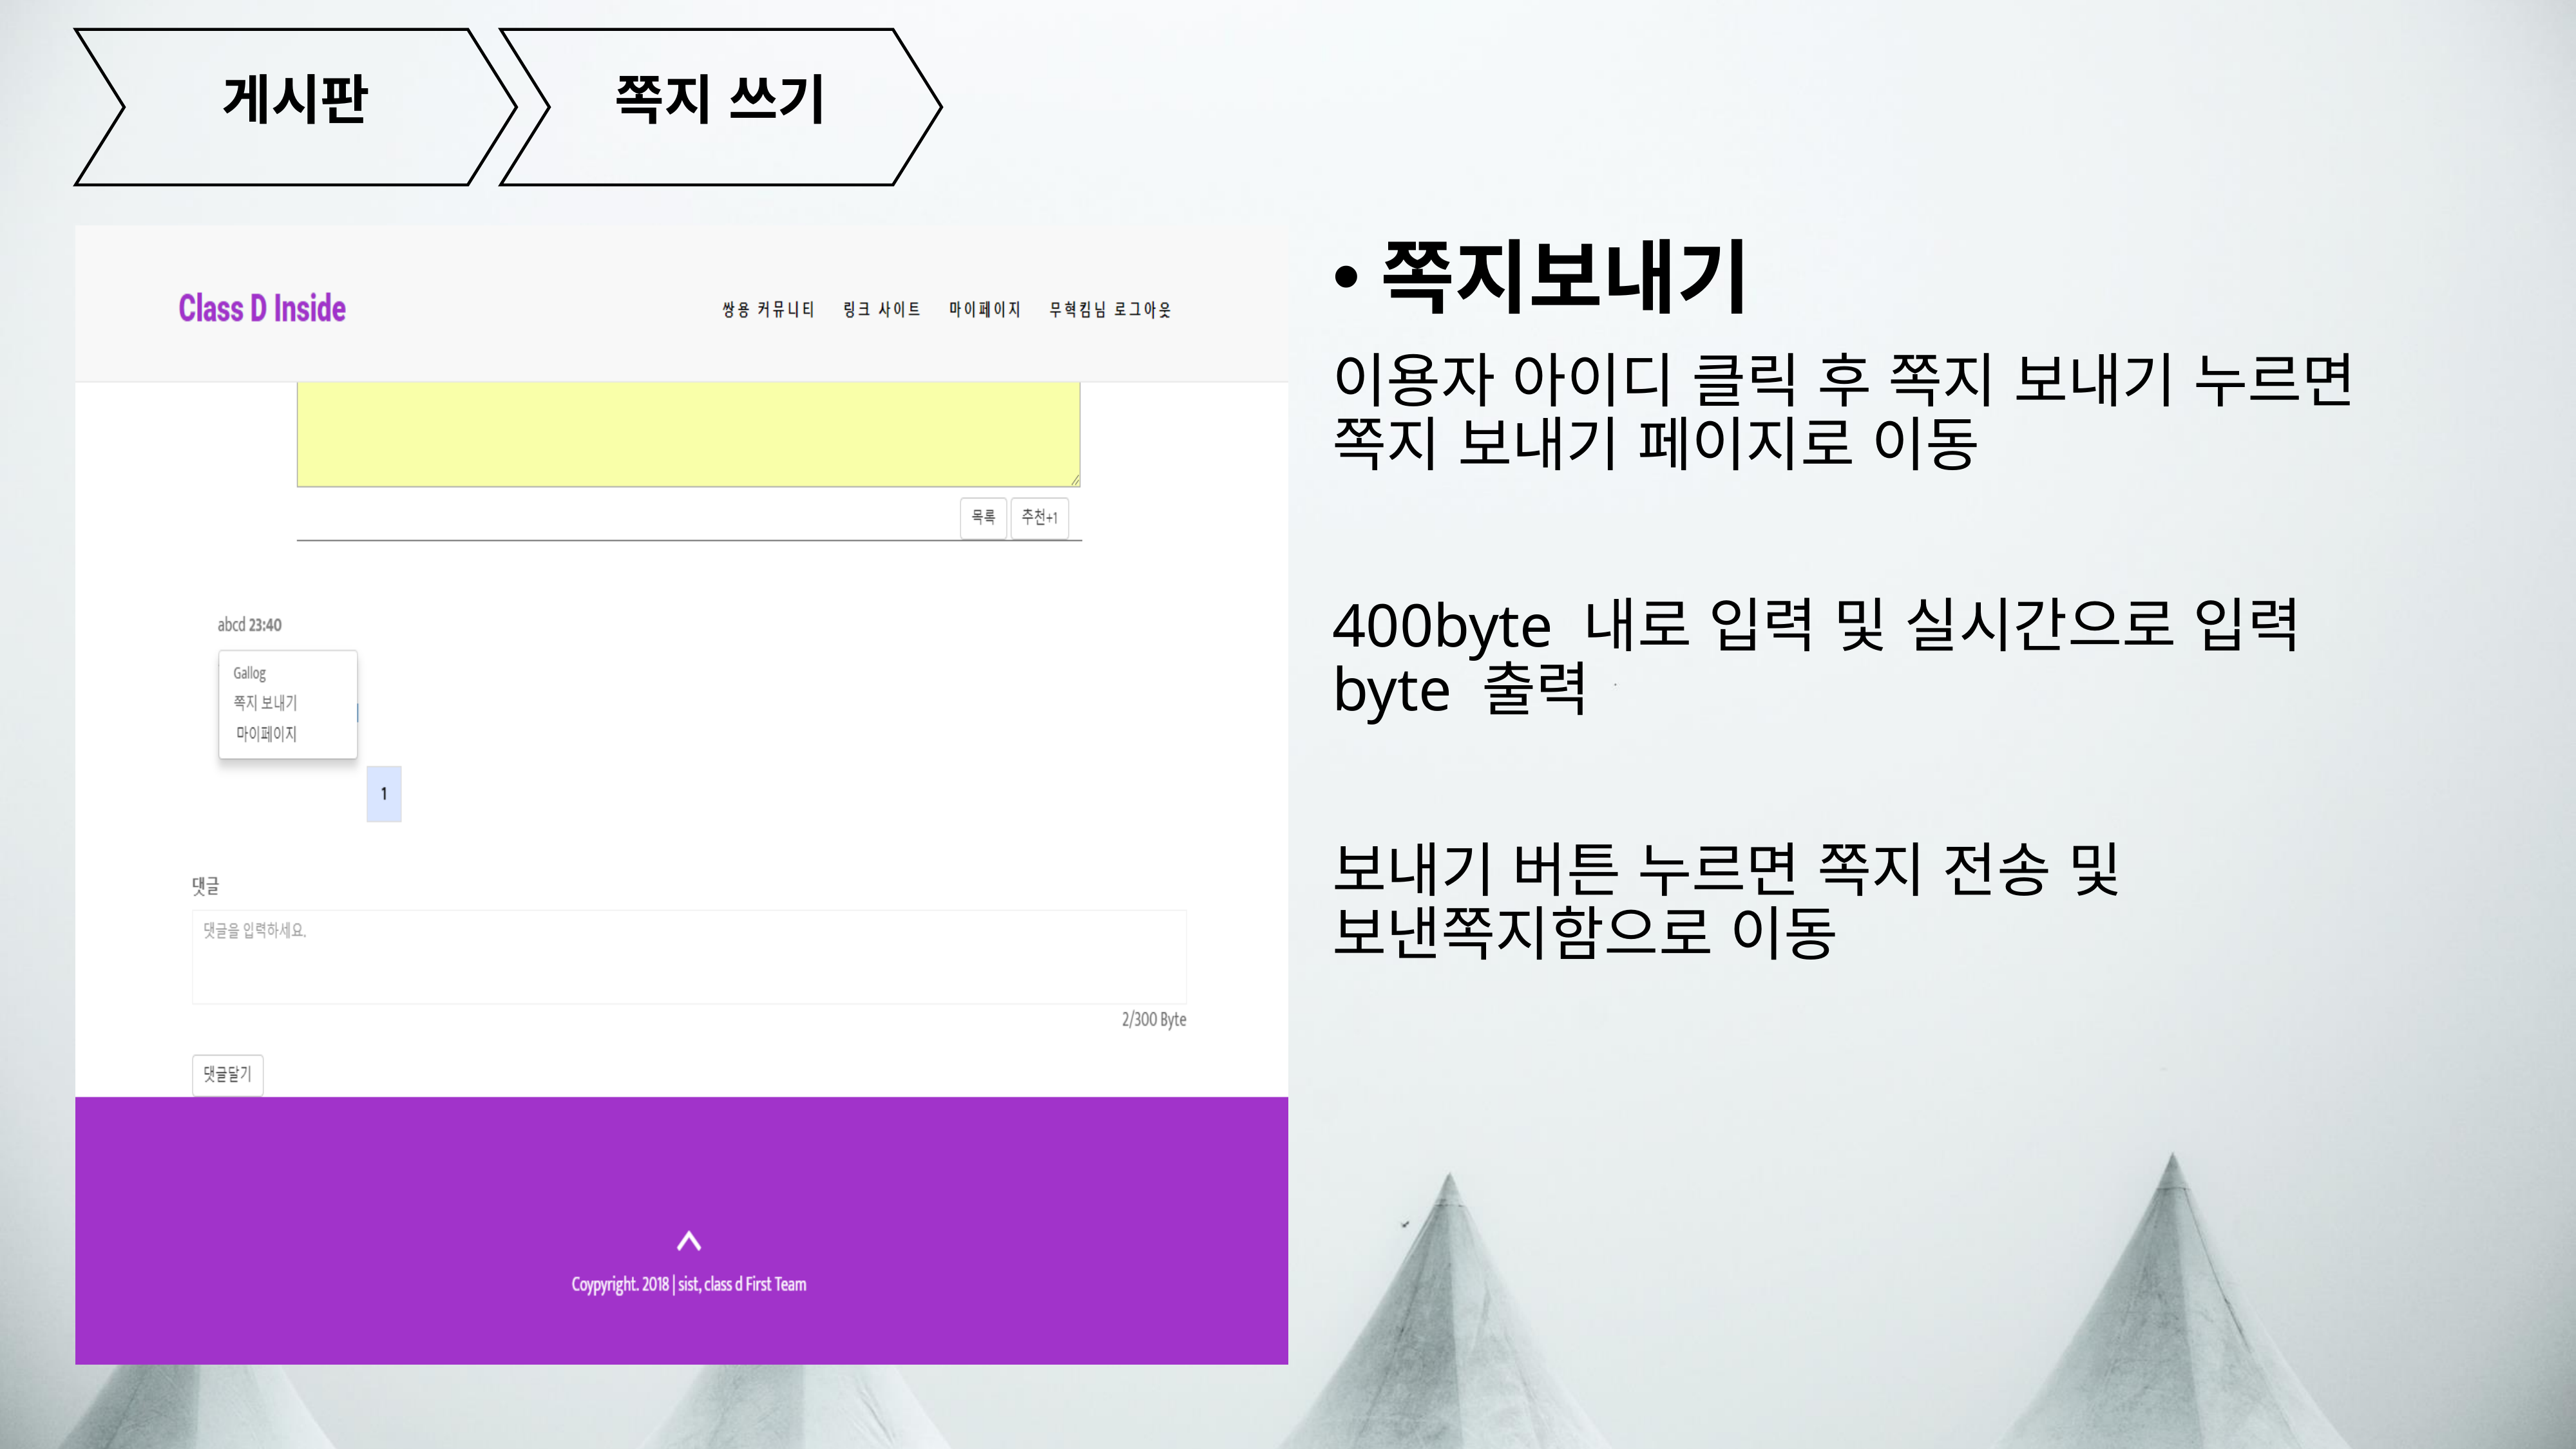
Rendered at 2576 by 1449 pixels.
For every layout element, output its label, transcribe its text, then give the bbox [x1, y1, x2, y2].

list 쪽지보내기 이용자 아이디 클릭 후 쪽지 보내기 누르면 쪽지 보내기 페이지로 이동 400byte 내로 입력 및 실시간으로 입력 byte 출력 보내기 버튼 누르면 쪽지 전송 및 보낸쪽지함으로 이동 [1309, 225, 2447, 1294]
picture [0, 0, 2576, 1449]
text_box 게시판 [75, 29, 517, 185]
text_box 쪽지 쓰기 [500, 29, 942, 185]
